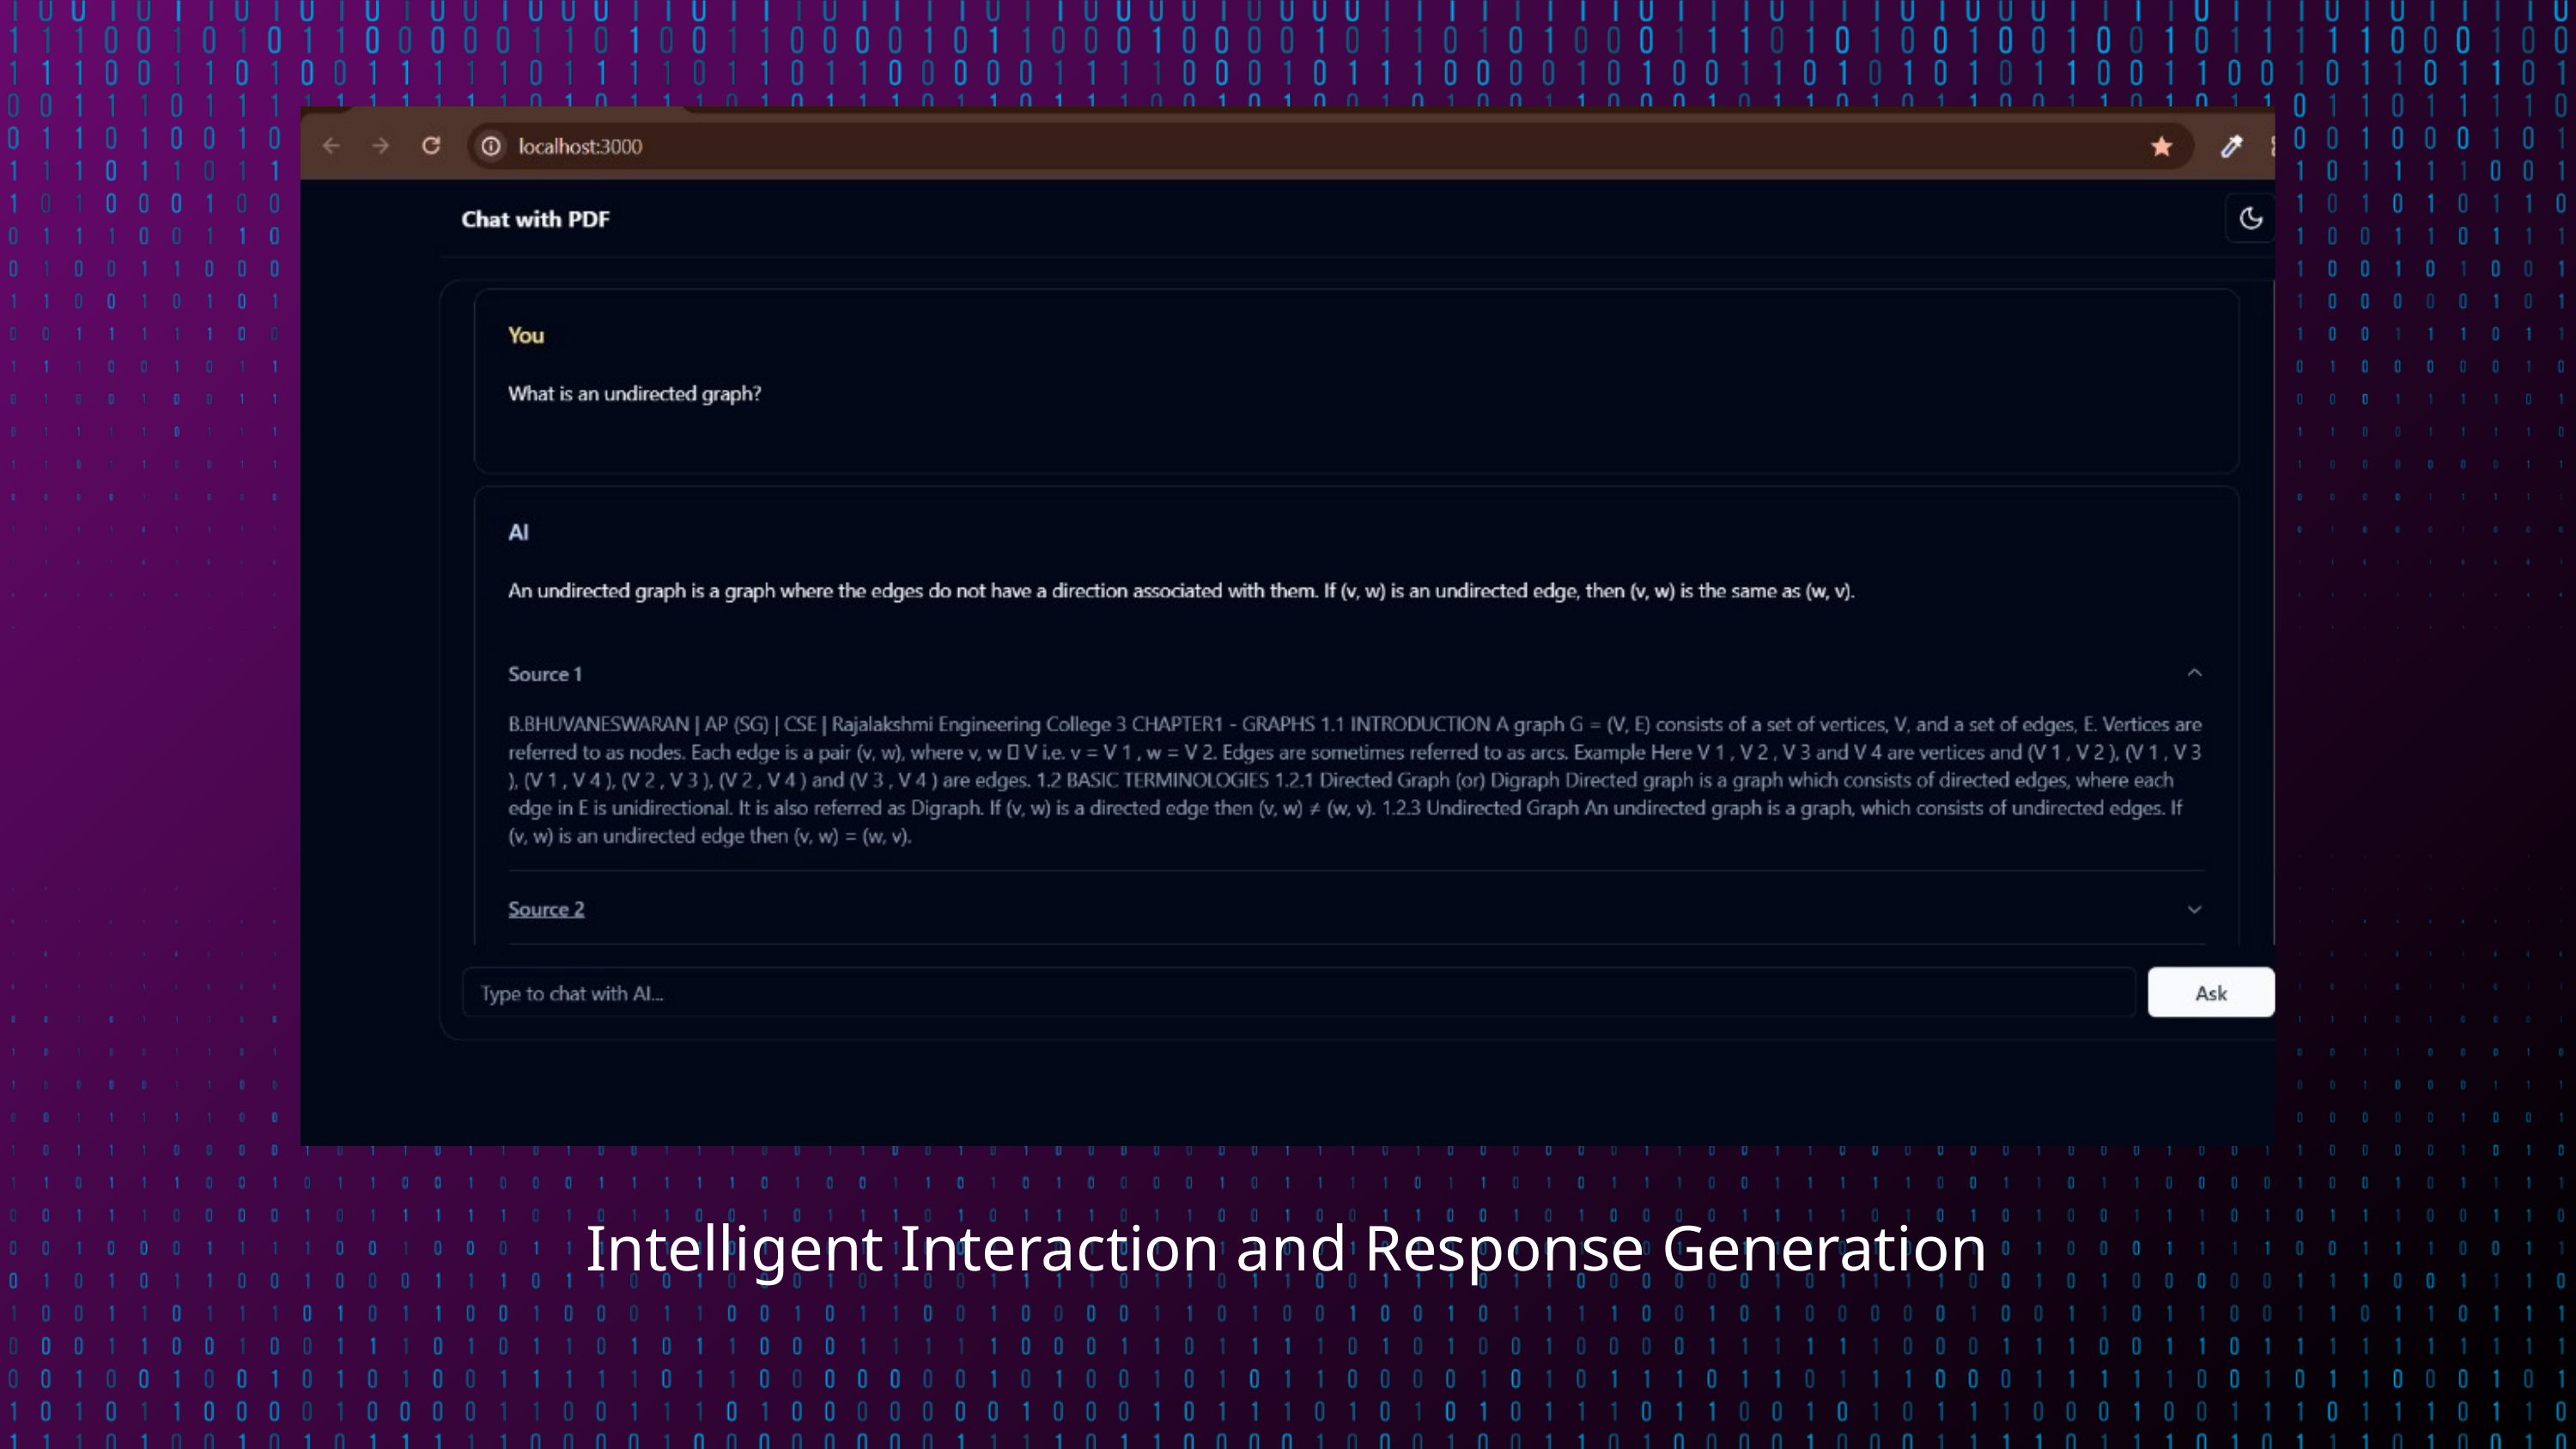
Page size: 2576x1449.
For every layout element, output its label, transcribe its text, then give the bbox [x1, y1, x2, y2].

text_box [0, 0, 2576, 1449]
text_box Intelligent Interaction and Response Generation [310, 1196, 2266, 1283]
text_box [301, 106, 2275, 1146]
